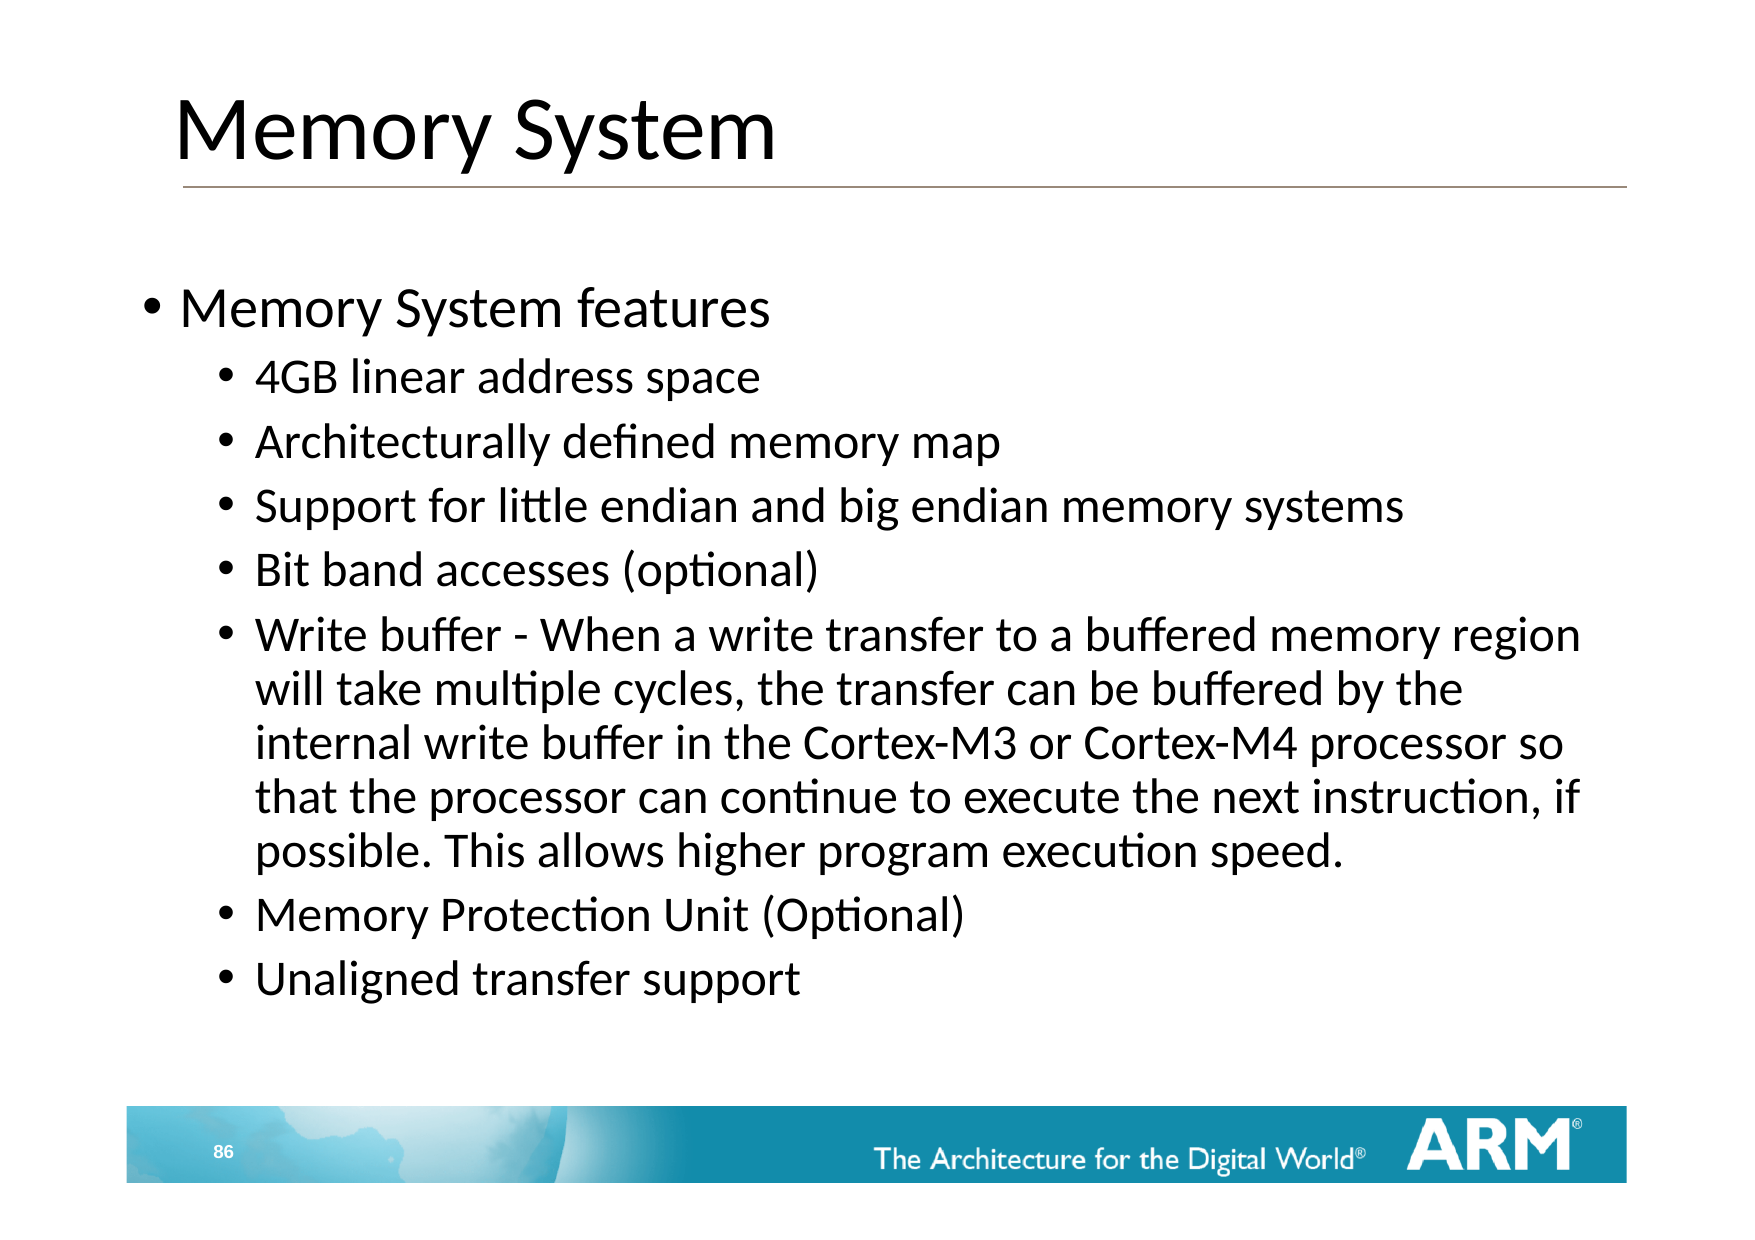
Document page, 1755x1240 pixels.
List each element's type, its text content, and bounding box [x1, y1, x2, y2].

picture [126, 1106, 1627, 1183]
title Memory System [173, 80, 1581, 172]
list Memory System features 4GB linear address space Architecturally defined memory map Support for little endian and big endian memory systems Bit band accesses (optional) Write buffer - When a write transfer to a buffered memory region will take multiple cycles, the transfer can be buffered by the internal write buffer in the Cortex-M3 or Cortex-M4 processor so that the processor can continue to execute the next instruction, if possible. This allows higher program execution speed. Memory Protection Unit (Optional) Unaligned transfer support [142, 277, 1612, 551]
slide_number 86 [198, 1139, 287, 1187]
